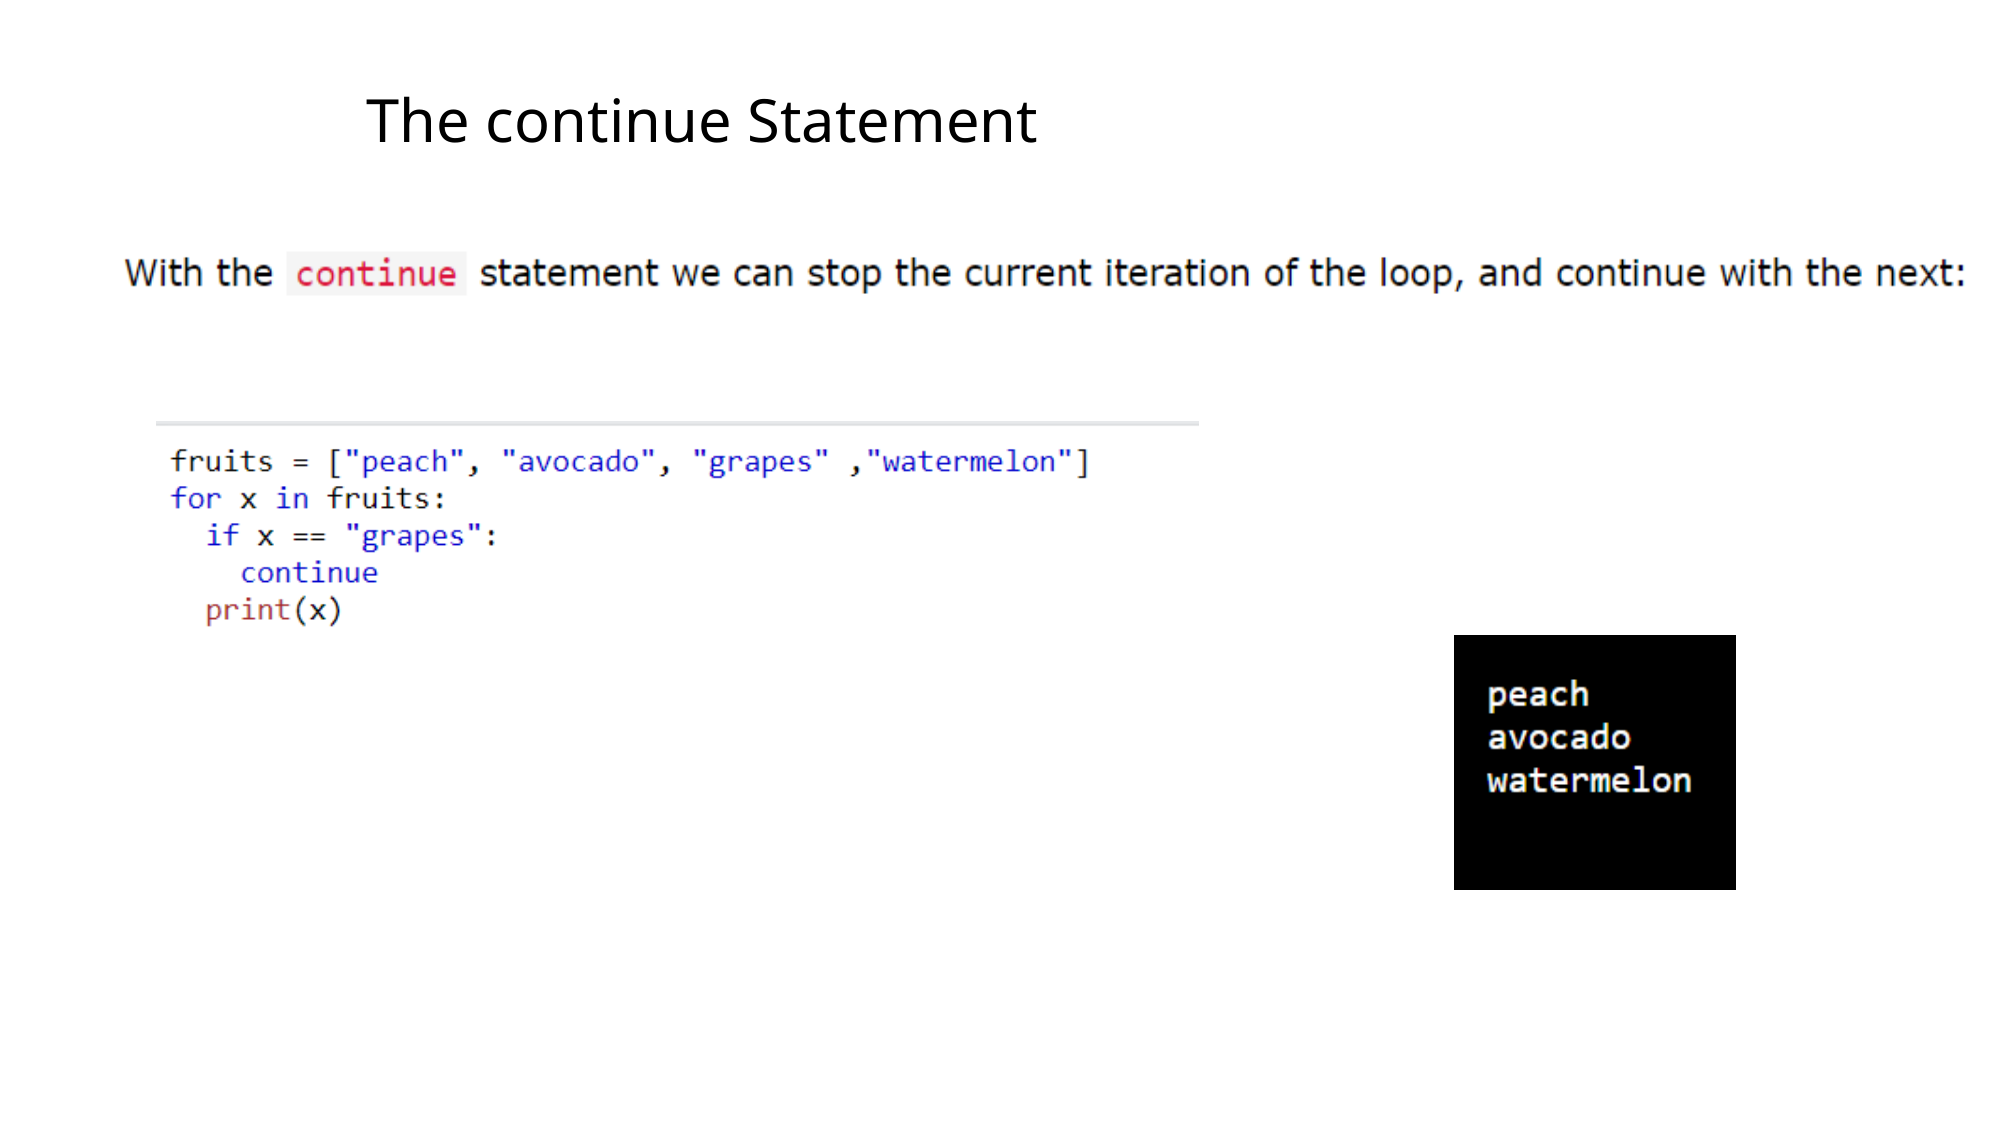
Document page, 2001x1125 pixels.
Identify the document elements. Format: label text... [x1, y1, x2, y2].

title The continue Statement [351, 18, 2000, 236]
picture [156, 421, 1199, 704]
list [107, 235, 1982, 332]
picture [1454, 635, 1736, 890]
